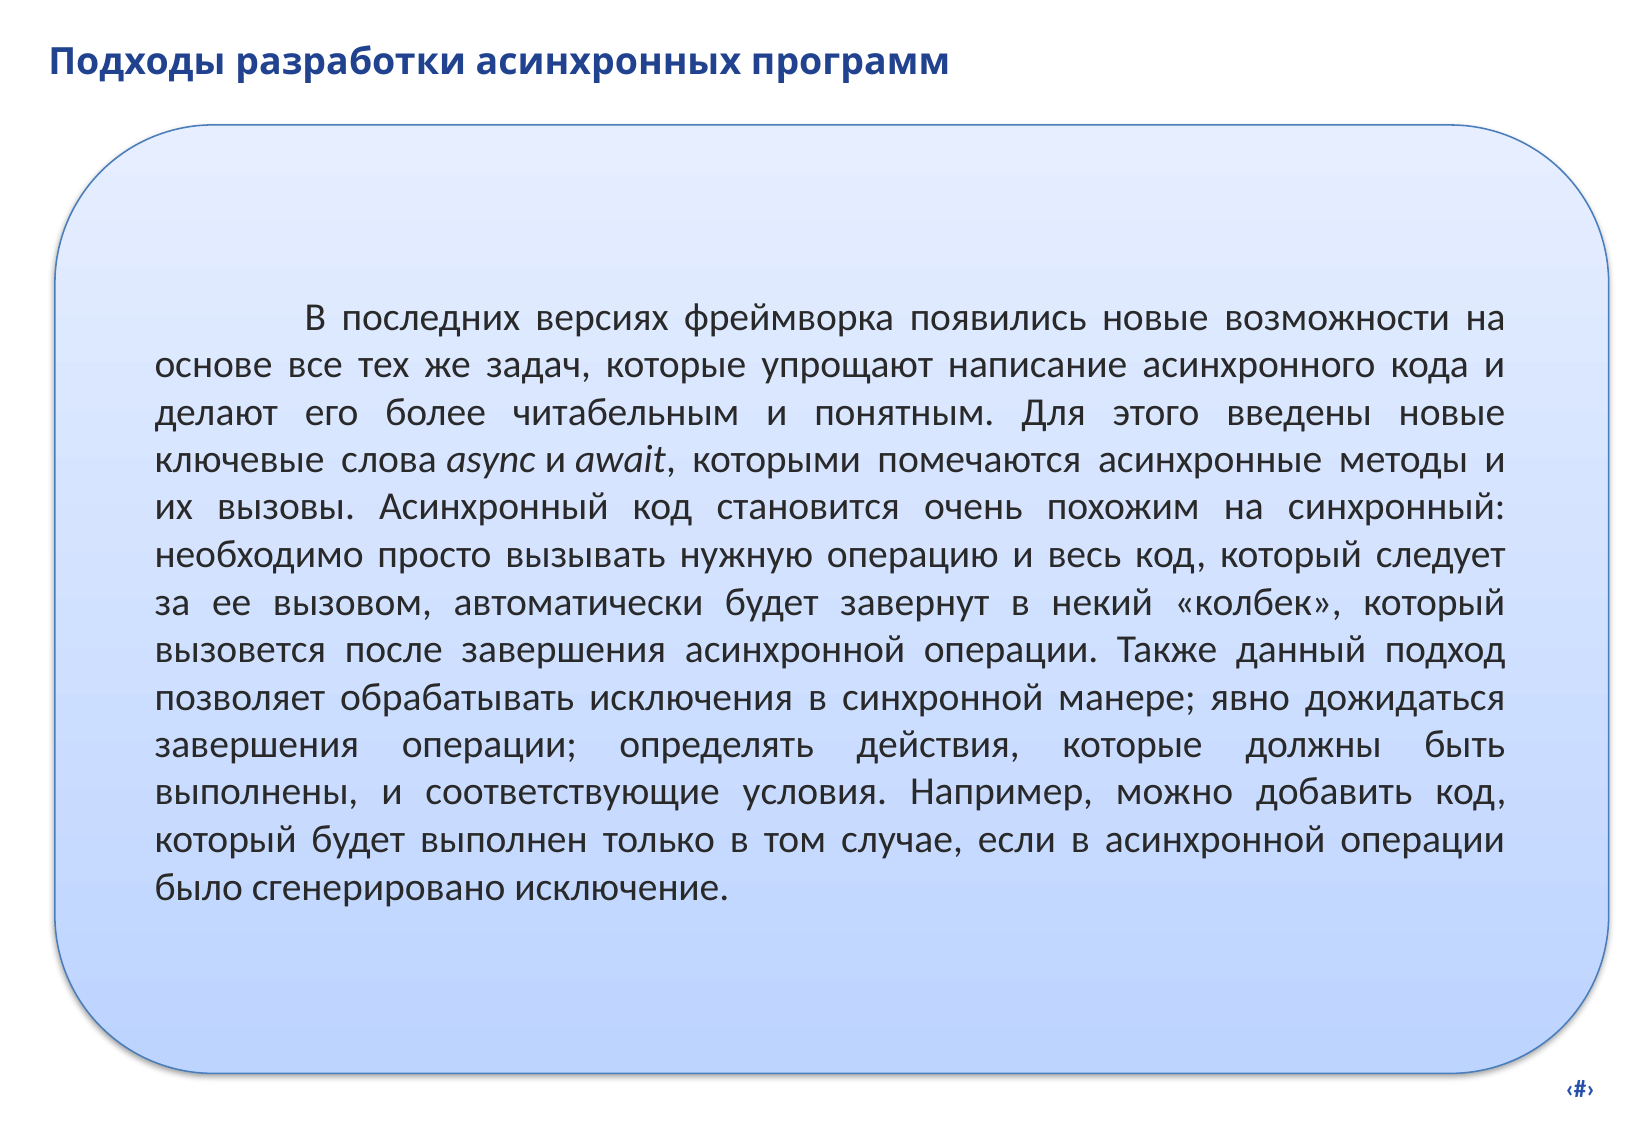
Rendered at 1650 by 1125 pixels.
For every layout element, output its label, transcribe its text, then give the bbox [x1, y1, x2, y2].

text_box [54, 124, 1609, 1074]
title Подходы разработки асинхронных программ [40, 28, 1617, 90]
